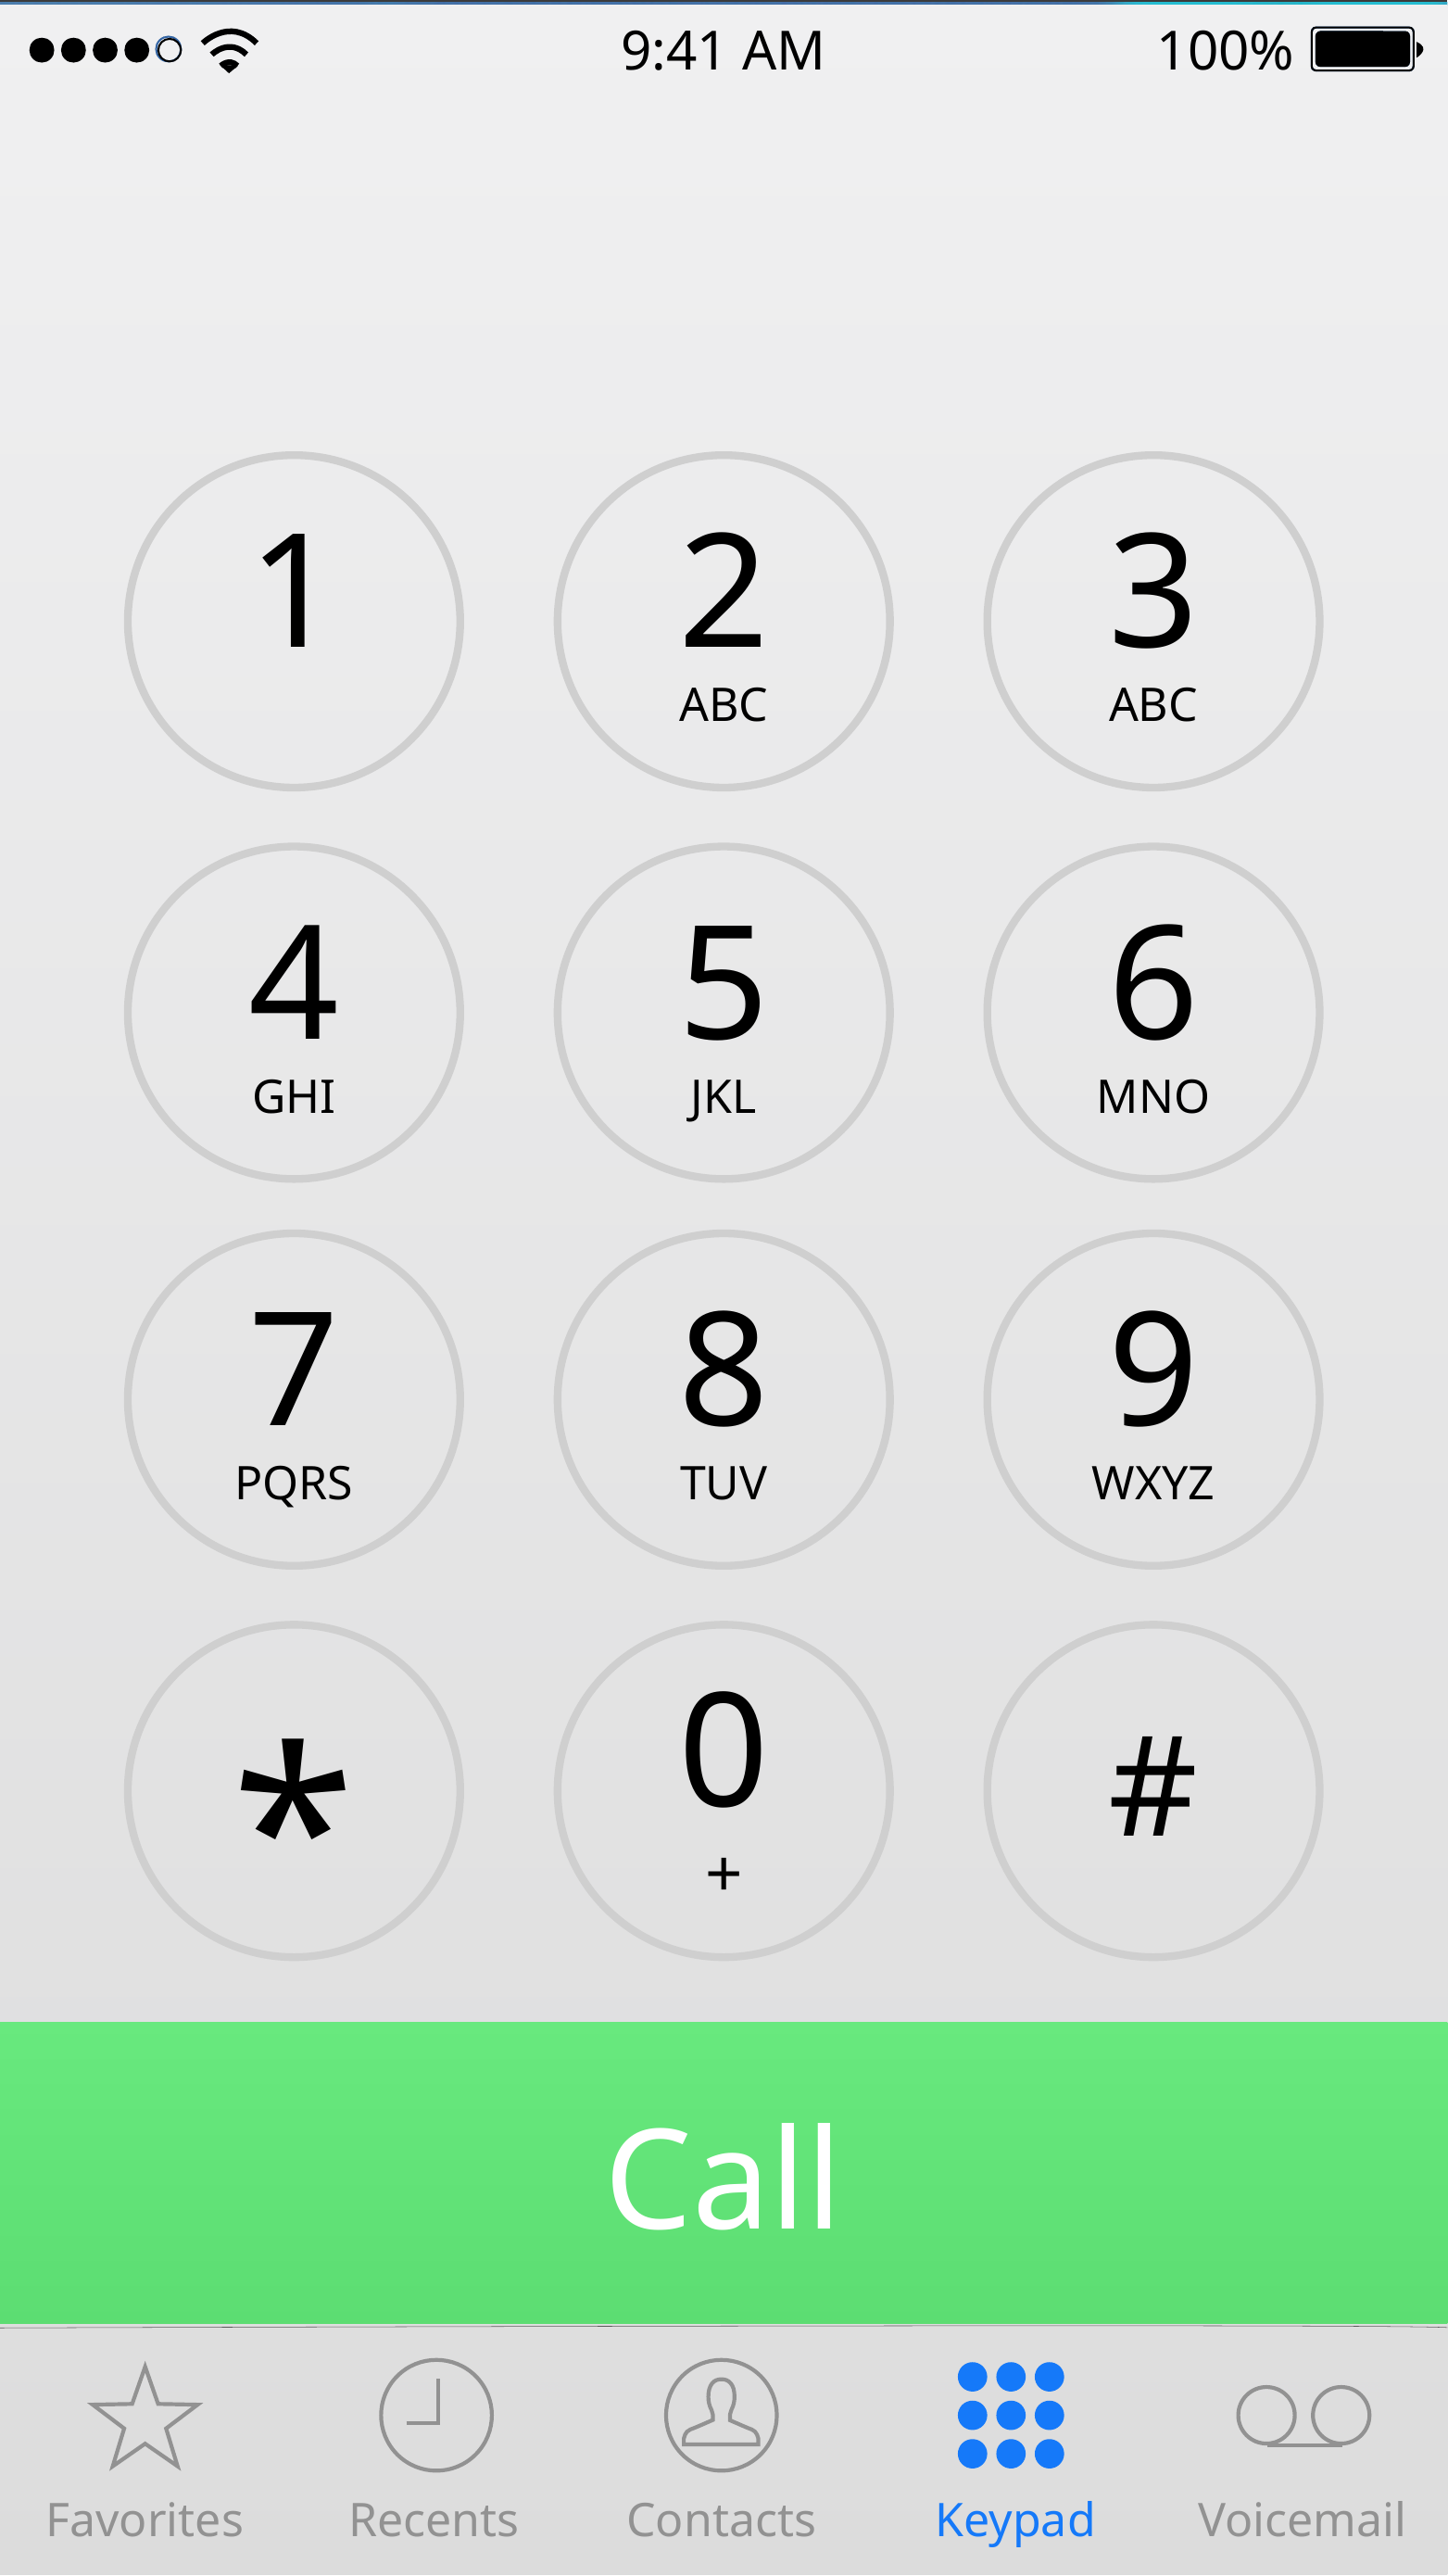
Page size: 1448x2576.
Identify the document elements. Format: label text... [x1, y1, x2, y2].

text_box [93, 2367, 198, 2467]
text_box [0, 2329, 1448, 2575]
text_box 8 TUV [557, 1233, 890, 1566]
text_box Recents [342, 2483, 527, 2553]
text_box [665, 2359, 777, 2471]
text_box * [127, 1624, 460, 1958]
text_box 4 GHI [127, 846, 460, 1180]
text_box [0, 5, 1448, 2022]
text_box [29, 8, 1424, 87]
text_box Contacts [620, 2483, 824, 2553]
text_box # [987, 1624, 1320, 1958]
text_box 1 [127, 455, 460, 788]
text_box 2 ABC [557, 455, 890, 788]
text_box 6 MNO [987, 846, 1320, 1180]
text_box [957, 2361, 1064, 2469]
text_box 9 WXYZ [987, 1233, 1320, 1566]
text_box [381, 2359, 493, 2471]
text_box [0, 2325, 1448, 2329]
text_box 3 ABC [987, 455, 1320, 788]
text_box Voicemail [1191, 2483, 1415, 2553]
text_box 0 + [557, 1624, 890, 1958]
text_box Call [0, 2022, 1448, 2324]
text_box Keypad [928, 2483, 1103, 2553]
text_box Favorites [38, 2483, 251, 2553]
text_box 5 JKL [557, 846, 890, 1180]
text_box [1238, 2386, 1370, 2446]
text_box [0, 2324, 1448, 2328]
text_box 7 PQRS [127, 1233, 460, 1566]
